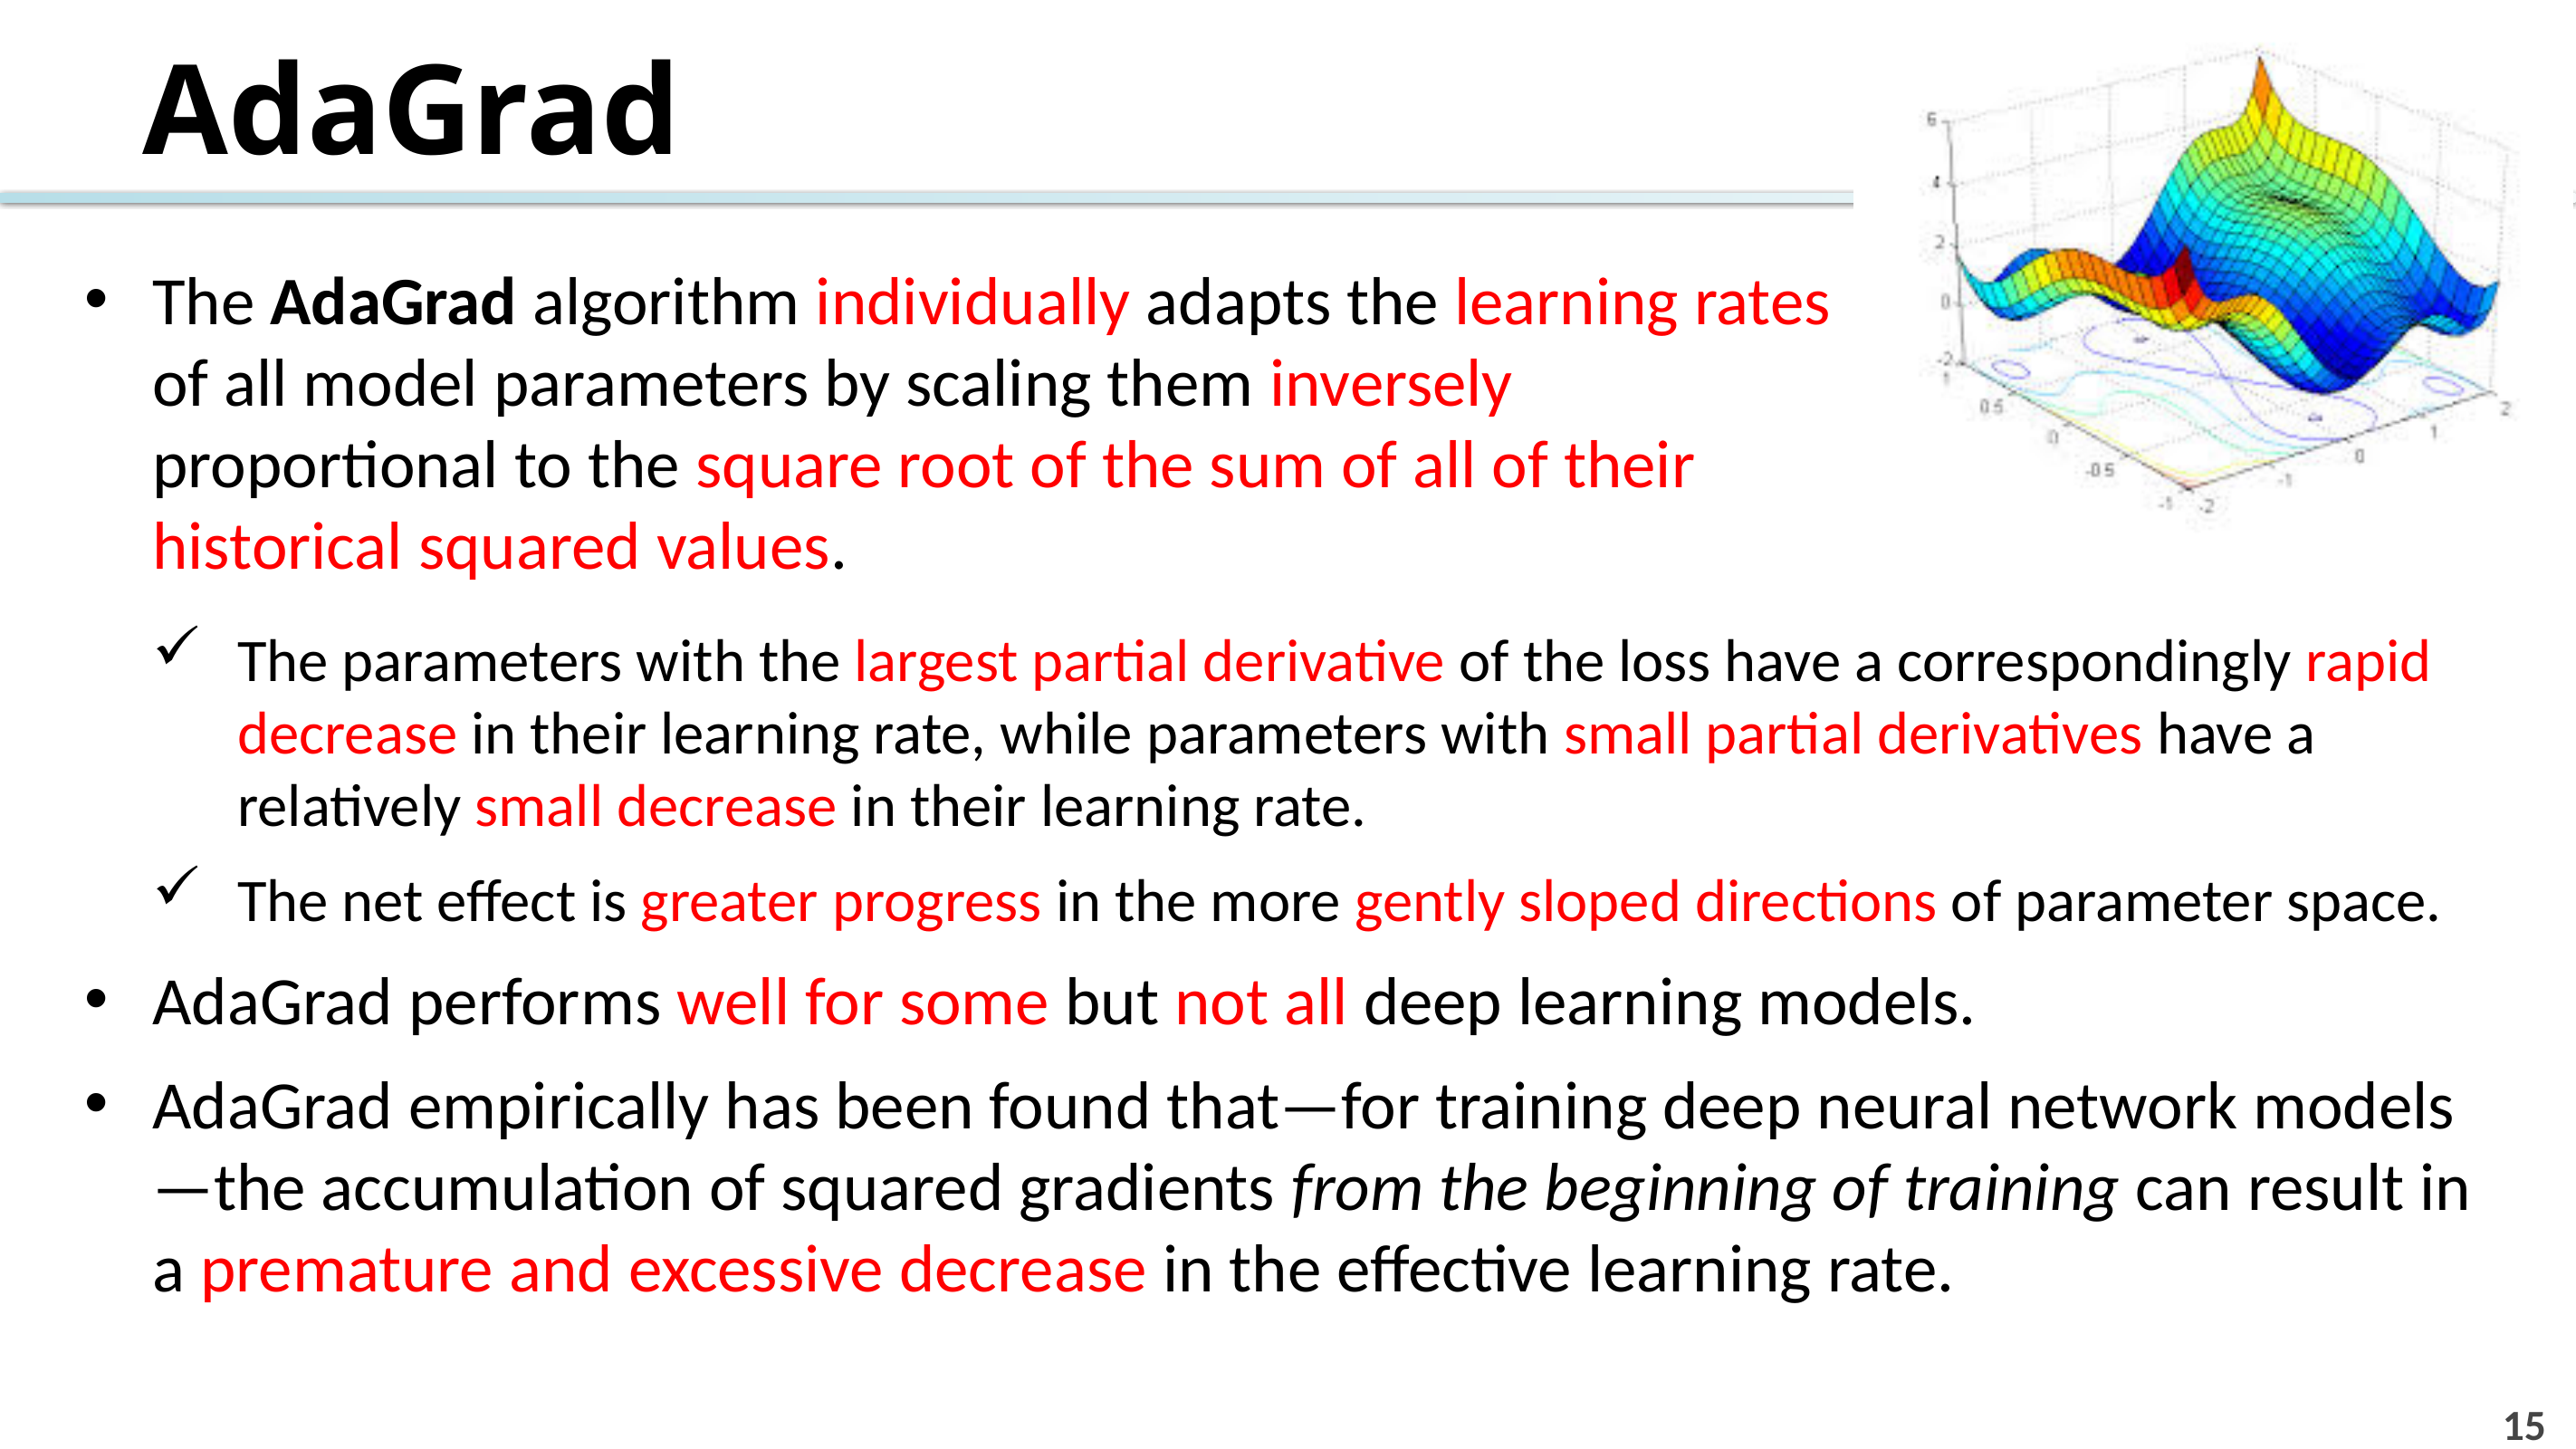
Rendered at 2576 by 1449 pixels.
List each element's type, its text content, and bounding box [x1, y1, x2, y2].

picture [1853, 0, 2573, 540]
title AdaGrad [129, 15, 892, 193]
text_box The parameters with the largest partial derivative of the loss have a correspondingly rapid decrease in their learning rate, while parameters with small partial derivatives have a relatively small decrease in their learning rate. The net effect is greater progress in the more gently sloped directions of parameter space. AdaGrad performs well for some but not all deep learning models. AdaGrad empirically has been found that—for training deep neural network models—the accumulation of squared gradients from the beginning of training can result in a premature and excessive decrease in the effective learning rate. [71, 614, 2504, 1312]
slide_number 15 [2352, 1391, 2560, 1449]
text_box The AdaGrad algorithm individually adapts the learning rates of all model parameters by scaling them inversely proportional to the square root of the sum of all of their historical squared values. [71, 250, 1854, 590]
